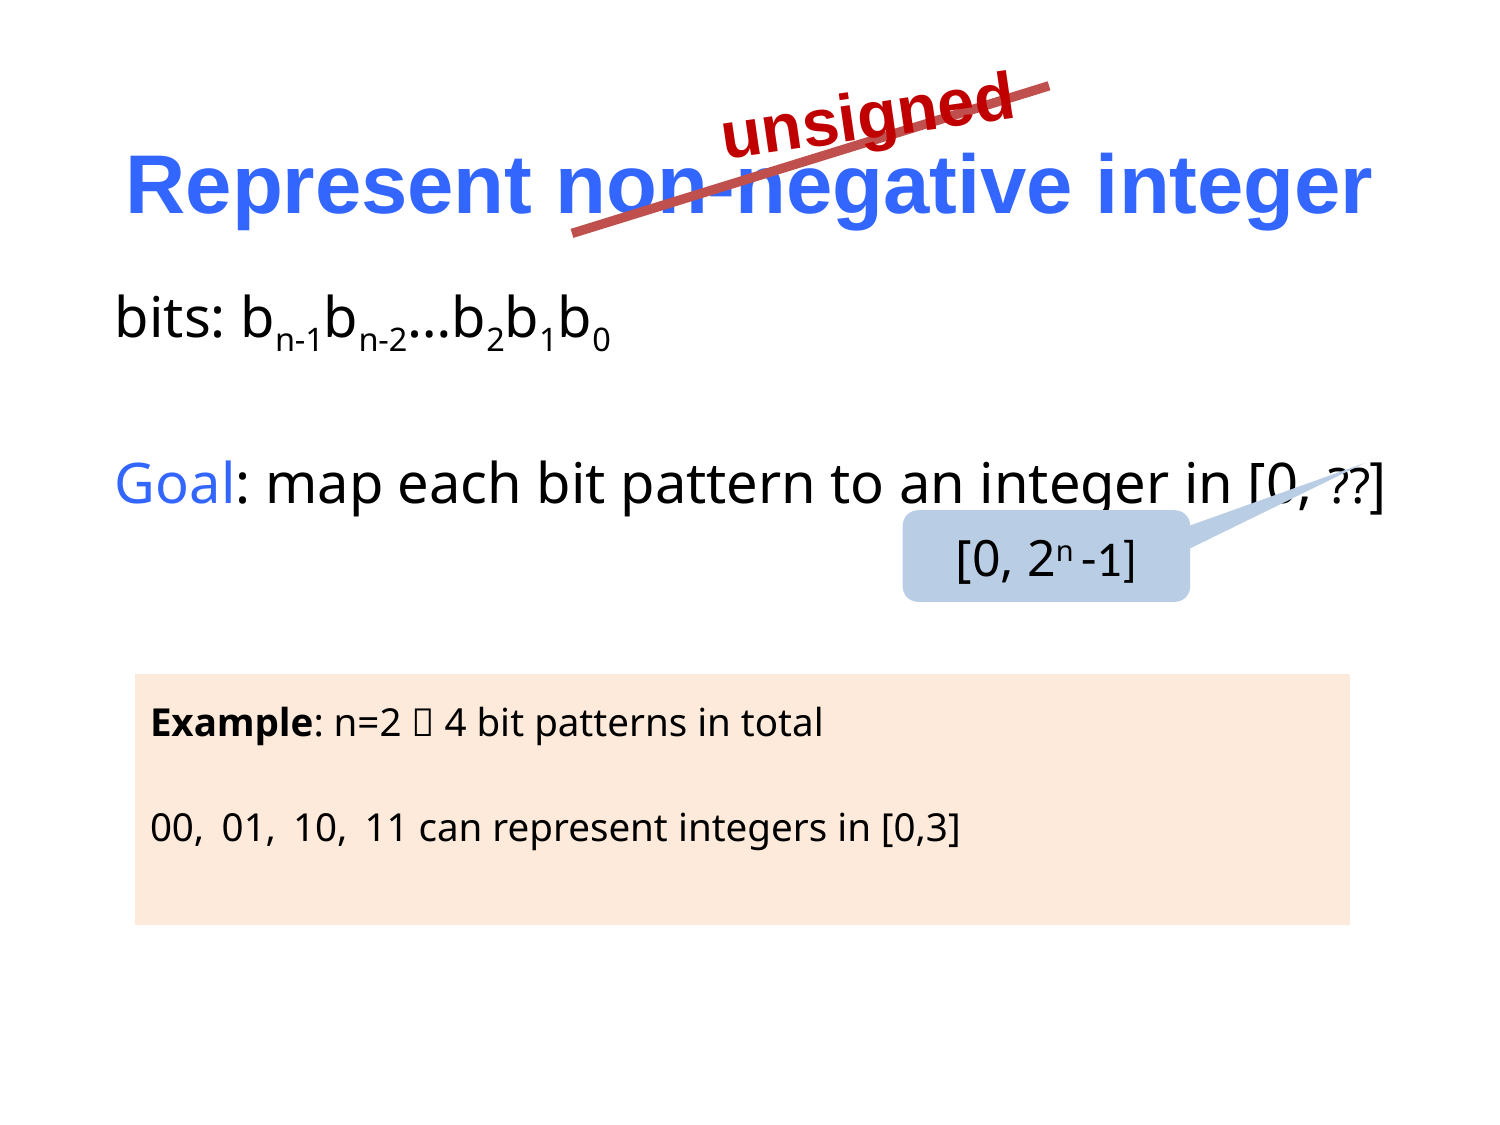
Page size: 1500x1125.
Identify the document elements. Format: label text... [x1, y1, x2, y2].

text_box [0, 2n -1] [900, 461, 1367, 604]
list Example: n=2  4 bit patterns in total 00, 01, 10, 11 can represent integers in [0,3] [135, 674, 1350, 926]
title Represent non-negative integer [75, 86, 1425, 274]
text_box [571, 62, 1052, 234]
text_box bits: bn-1bn-2…b2b1b0 Goal: map each bit pattern to an integer in [0, ??] [99, 274, 1495, 526]
